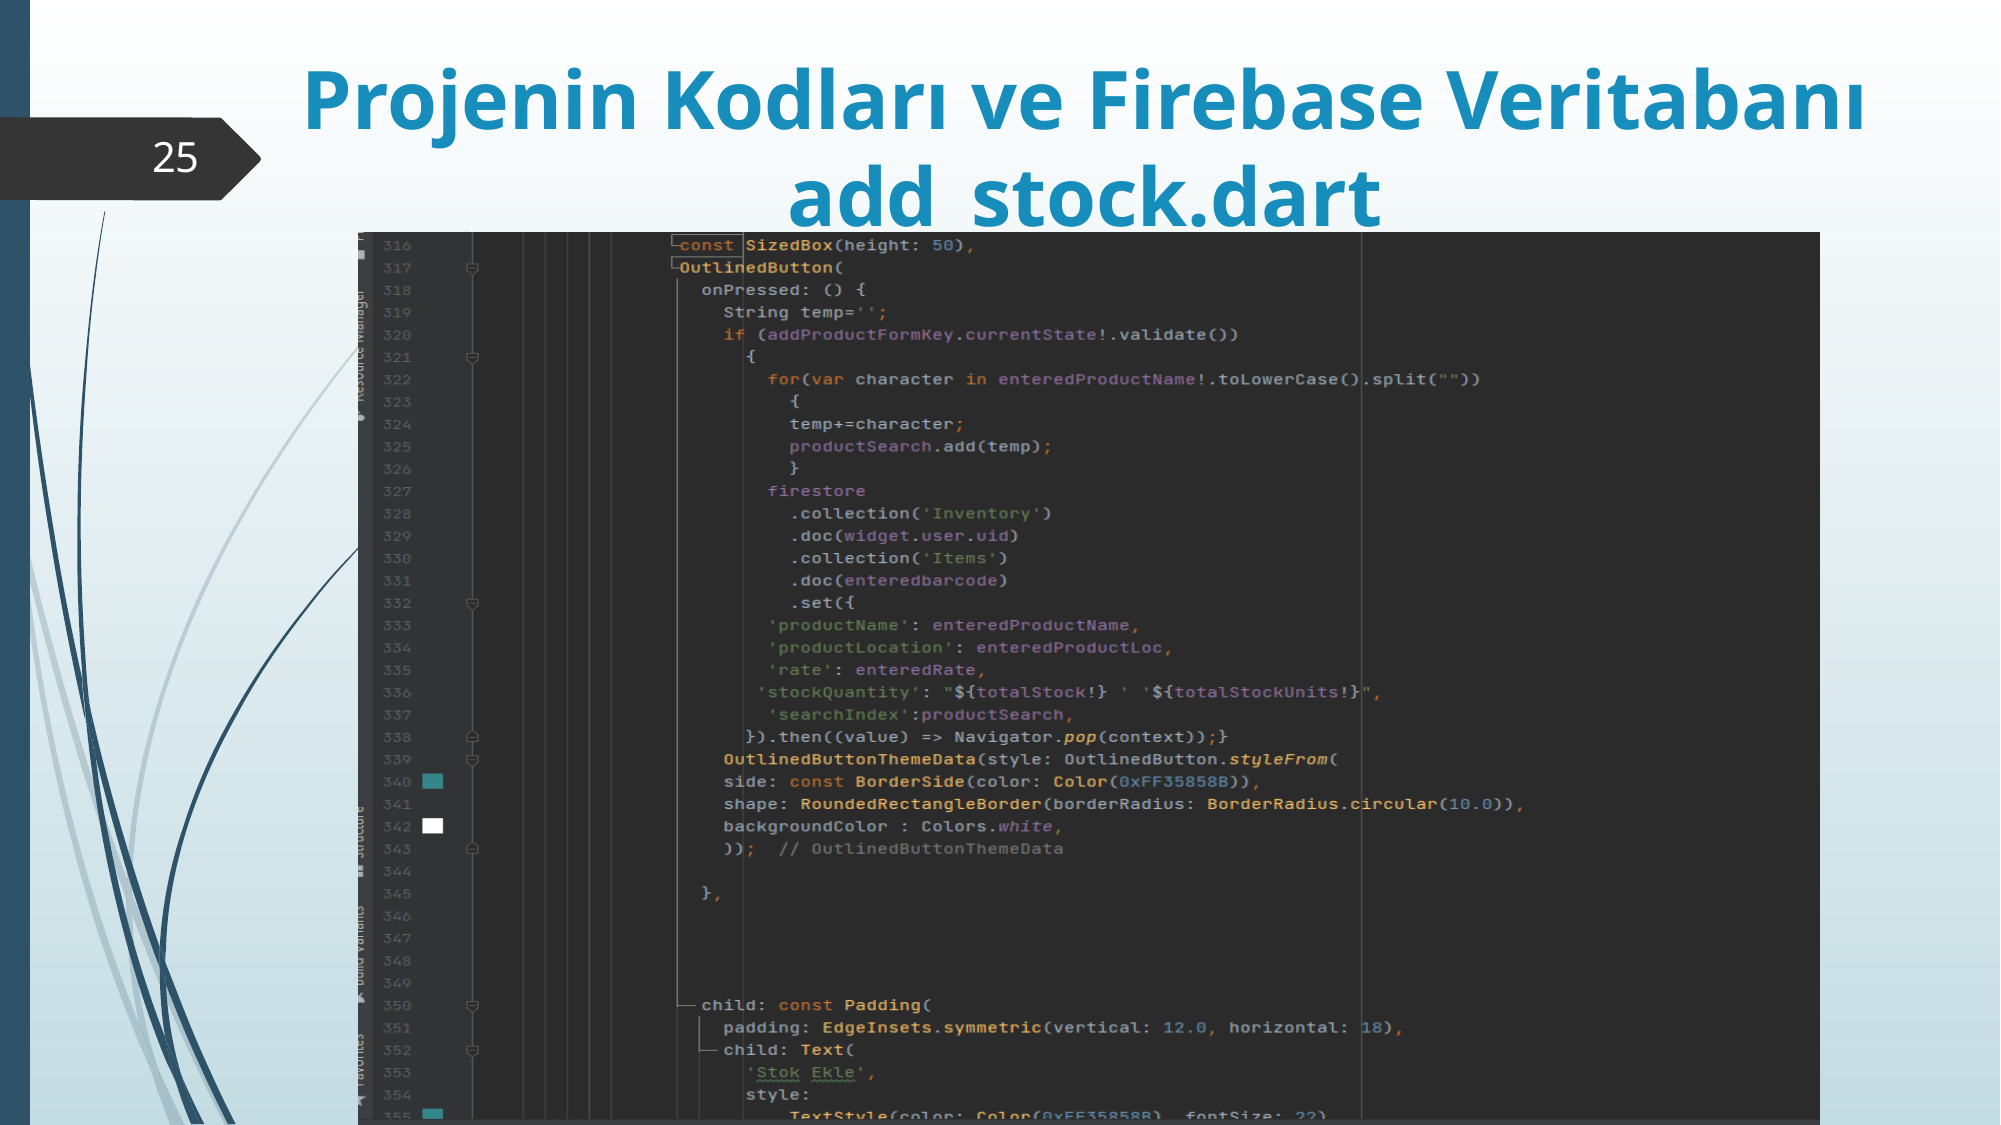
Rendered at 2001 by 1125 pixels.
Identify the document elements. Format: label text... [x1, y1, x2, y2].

picture [357, 232, 1821, 1125]
title Projenin Kodları ve Firebase Veritabanı add_stock.dart [226, 41, 1944, 251]
slide_number 25 [87, 129, 216, 190]
